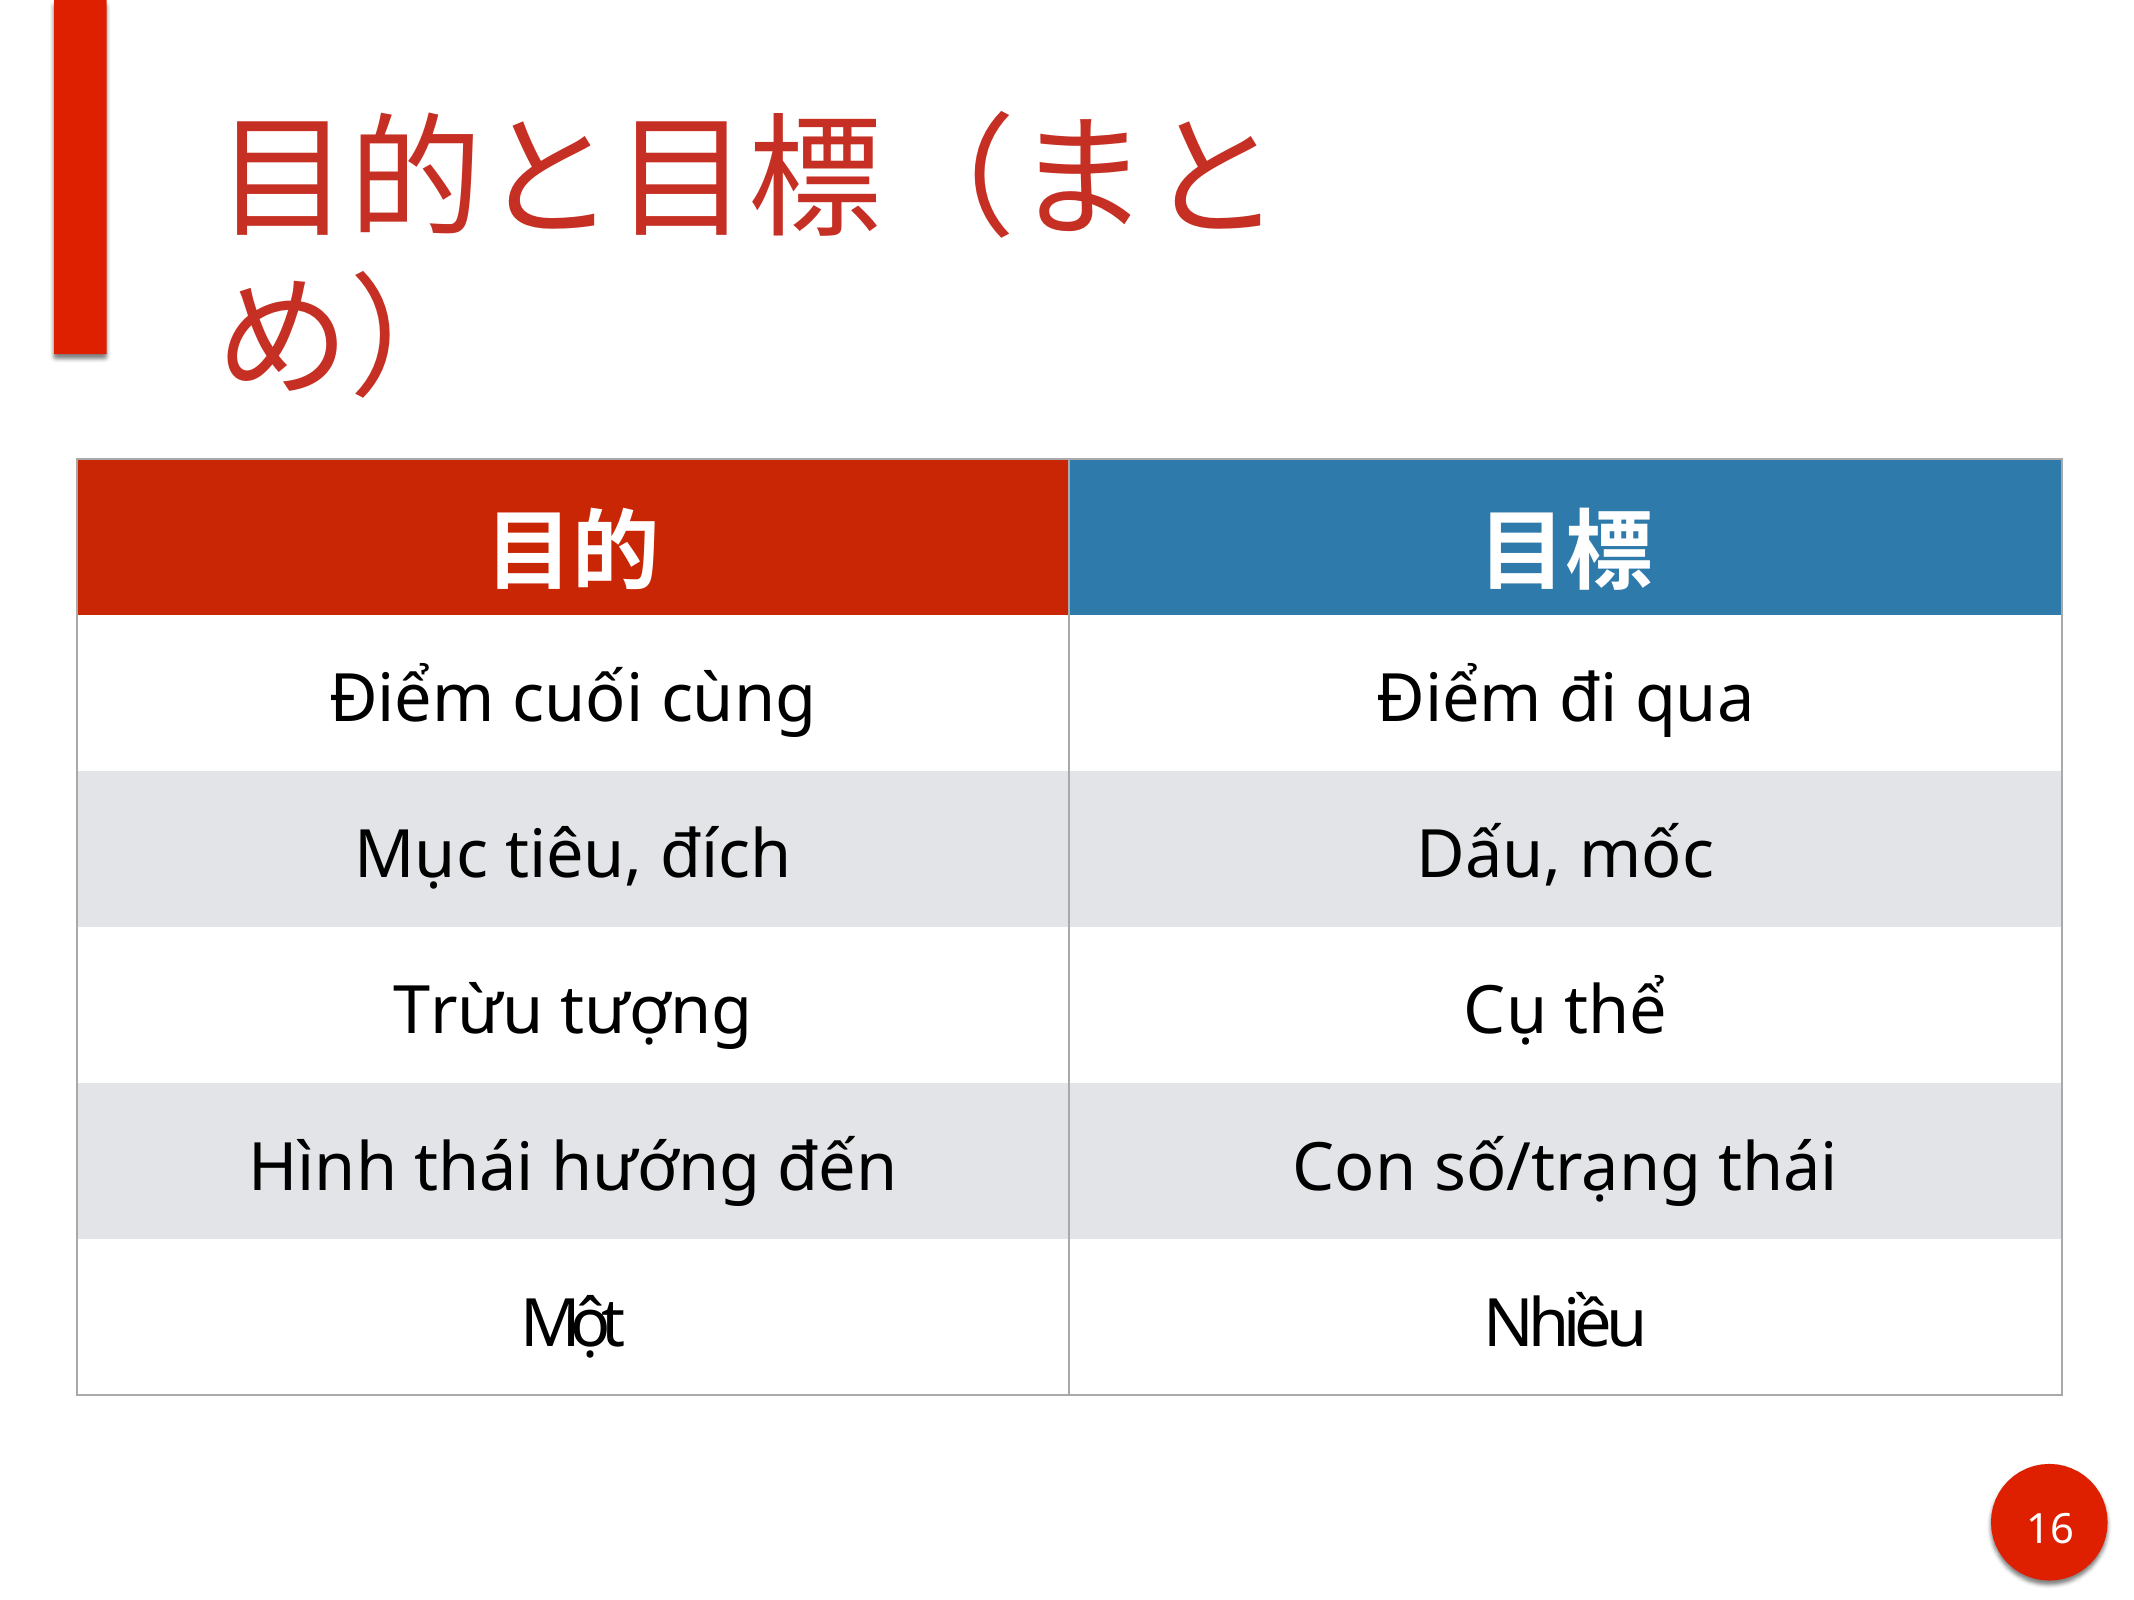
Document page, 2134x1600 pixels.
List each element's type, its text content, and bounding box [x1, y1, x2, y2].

picture [47, 0, 113, 365]
table_cell Cụ thể [1070, 927, 2061, 1083]
table_cell Nhiều [1070, 1239, 2061, 1394]
table_cell Điểm đi qua [1070, 615, 2061, 771]
table_cell Một [78, 1239, 1068, 1394]
table_cell Hình thái hướng đến [78, 1083, 1068, 1239]
table_header 目的 [78, 460, 1068, 615]
table_cell Điểm cuối cùng [78, 615, 1068, 771]
table_header 目標 [1070, 460, 2061, 615]
picture [1984, 1461, 2114, 1591]
title 目的と目標（まとめ） [214, 89, 1339, 412]
table_cell Con số/trạng thái [1070, 1083, 2061, 1239]
slide_number 17 [2019, 1501, 2079, 1600]
table_cell Trừu tượng [78, 927, 1068, 1083]
table_cell Dấu, mốc [1070, 771, 2061, 927]
table_cell Mục tiêu, đích [78, 771, 1068, 927]
